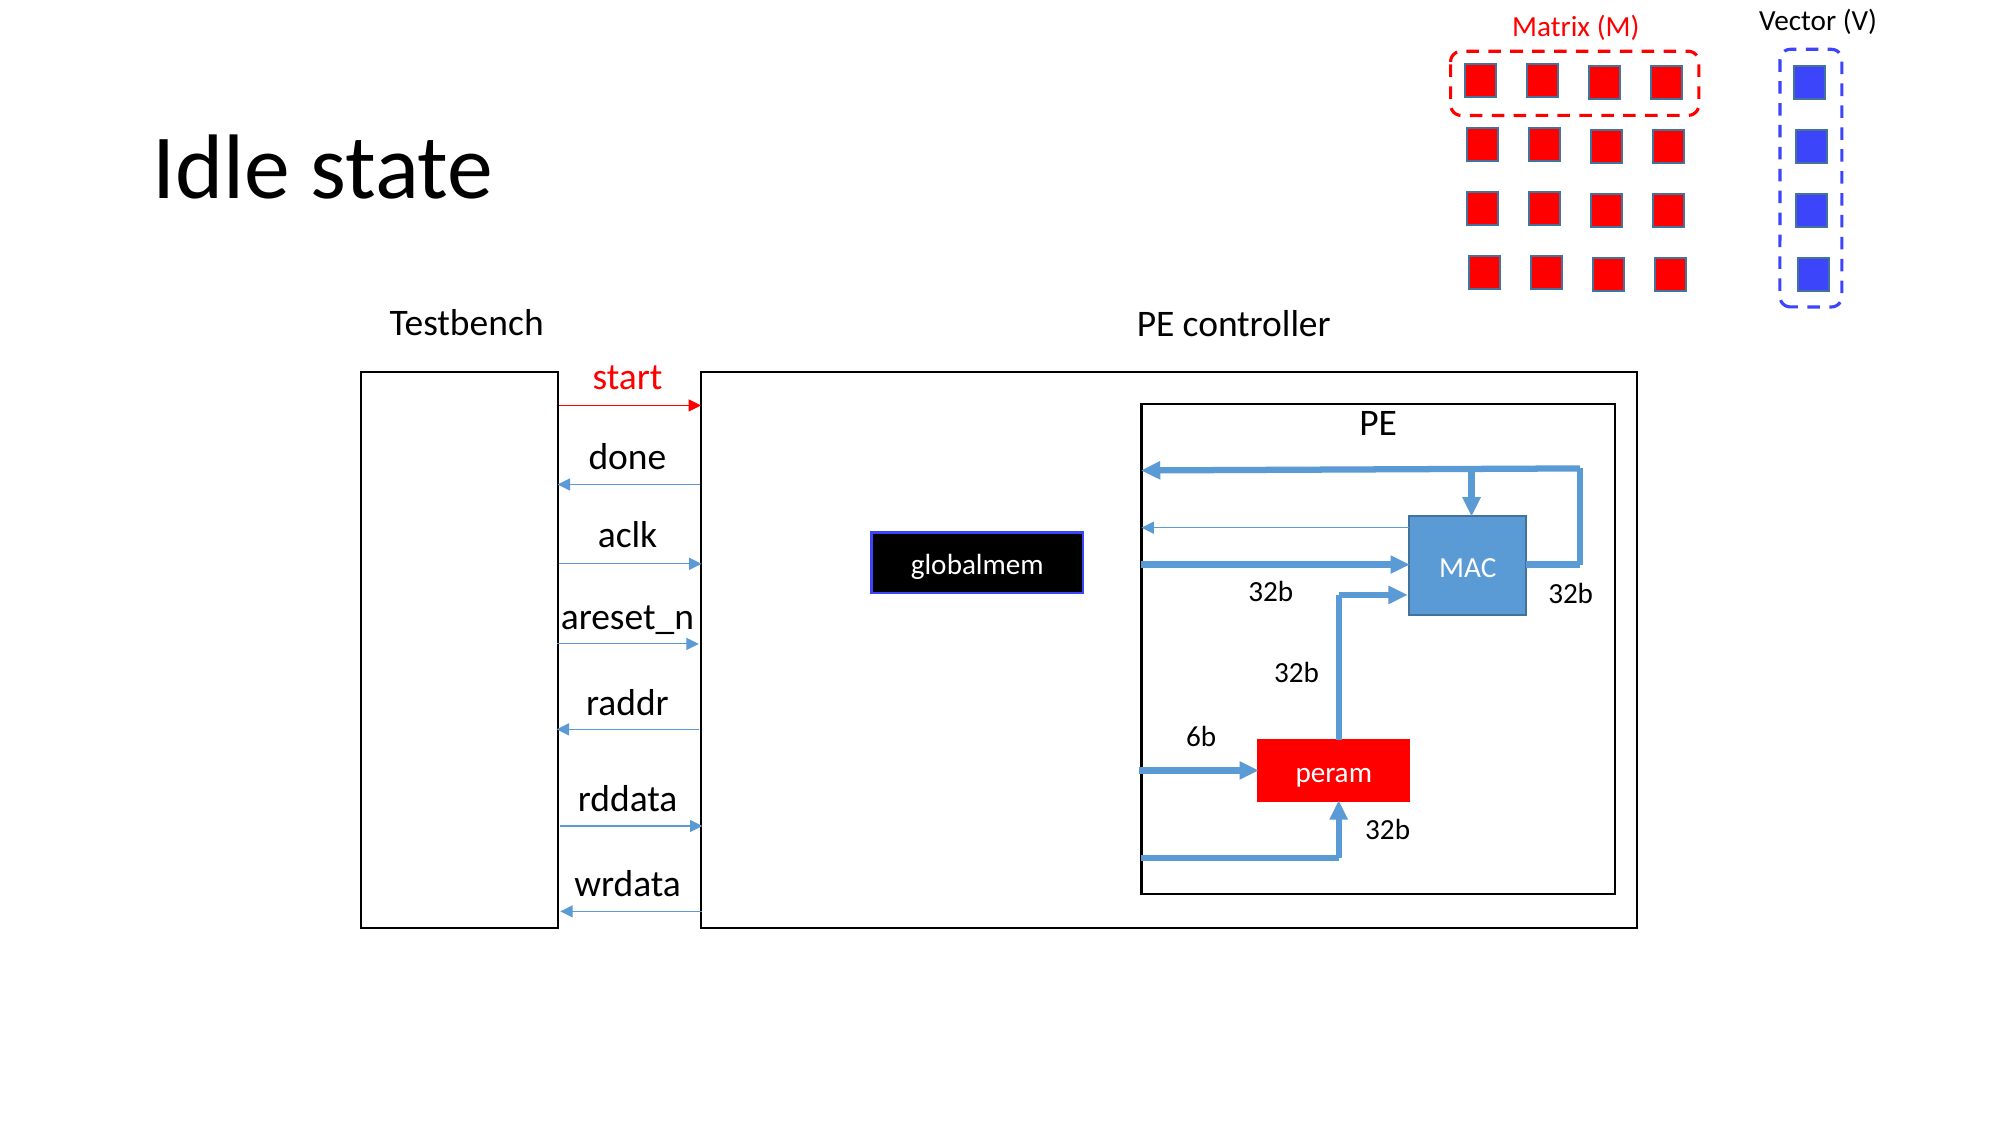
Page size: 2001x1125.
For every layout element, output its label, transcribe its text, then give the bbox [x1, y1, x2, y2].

text_box wrdata [559, 851, 696, 912]
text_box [1139, 403, 1620, 895]
text_box start [577, 344, 678, 405]
text_box aclk [583, 502, 673, 563]
text_box [360, 371, 559, 929]
text_box Testbench [374, 290, 566, 351]
text_box rddata [563, 766, 693, 825]
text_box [1450, 0, 1894, 307]
text_box [700, 371, 1638, 929]
title Idle state [137, 59, 1450, 278]
text_box raddr [571, 670, 684, 729]
text_box PE controller [1122, 291, 1346, 351]
text_box done [573, 424, 682, 484]
text_box areset_n [546, 584, 710, 645]
